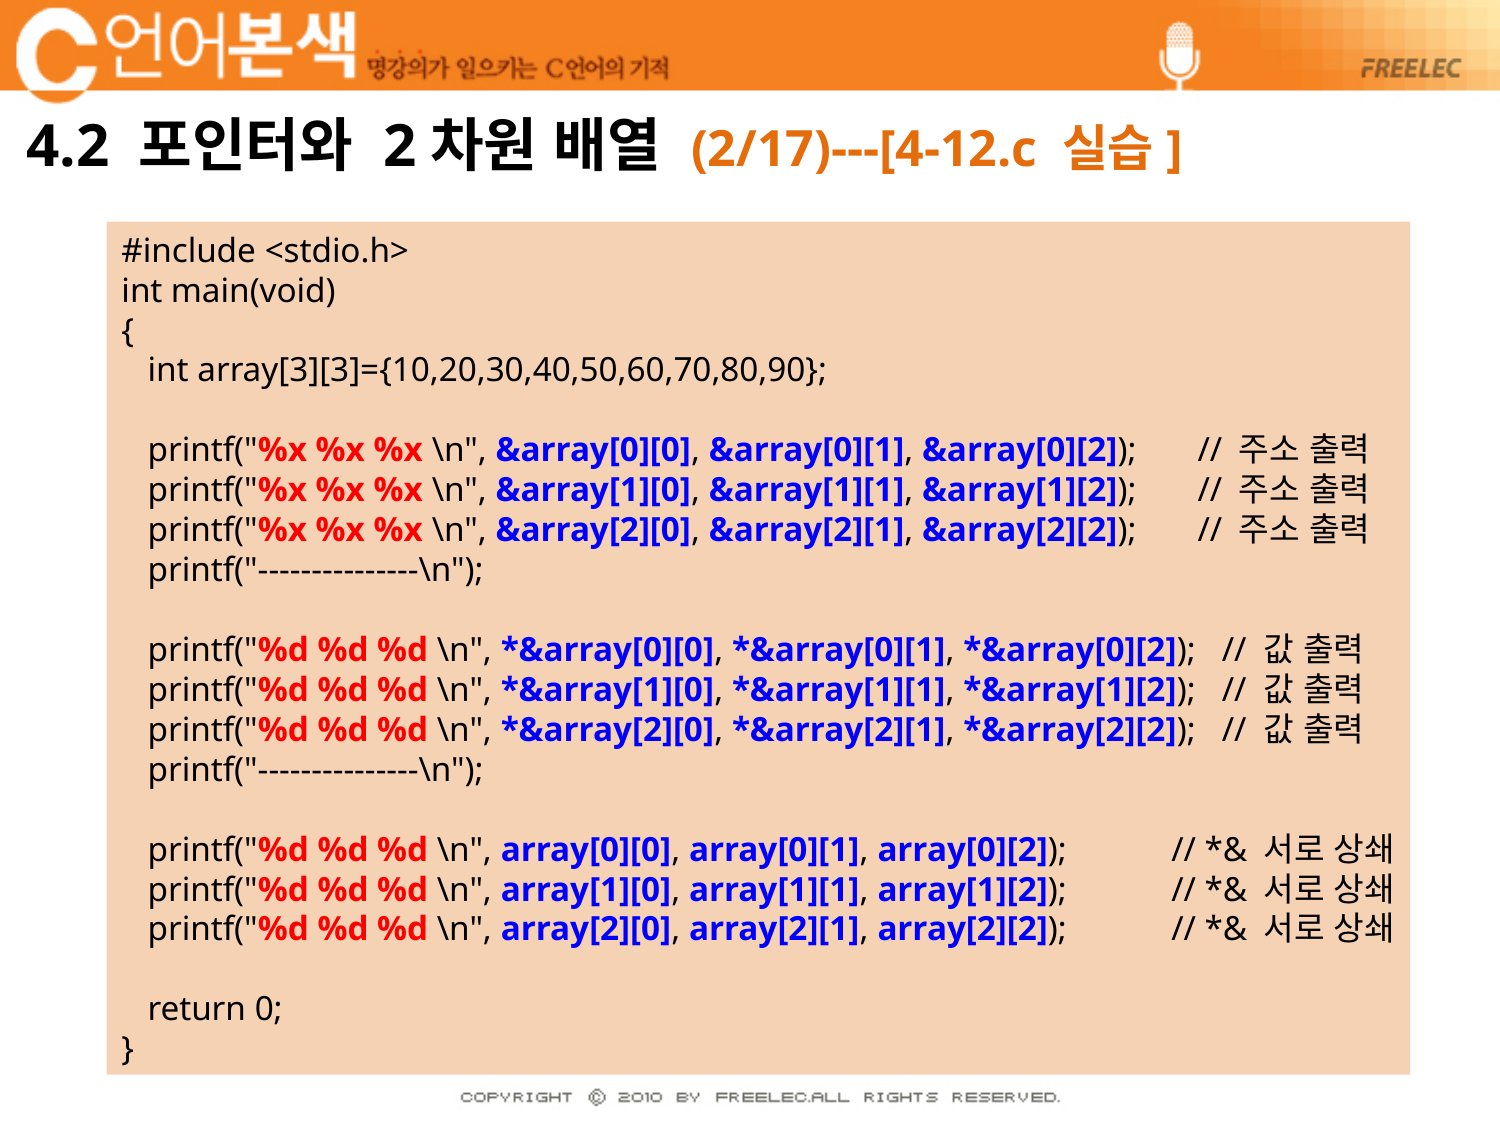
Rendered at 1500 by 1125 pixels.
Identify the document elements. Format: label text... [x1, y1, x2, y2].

title 4.2 포인터와 2차원 배열 (2/17)---[4-12.c 실습] [11, 107, 1500, 178]
picture [0, 0, 1500, 1125]
text_box #include <stdio.h> int main(void) { int array[3][3]={10,20,30,40,50,60,70,80,90}; printf("%x %x %x \n", &array[0][0], &array[0][1], &array[0][2]); // 주소 출력 printf("%x %x %x \n", &array[1][0], &array[1][1], &array[1][2]); // 주소 출력 printf("%x %x %x \n", &array[2][0], &array[2][1], &array[2][2]); // 주소 출력 printf("---------------\n"); printf("%d %d %d \n", *&array[0][0], *&array[0][1], *&array[0][2]); // 값 출력 printf("%d %d %d \n", *&array[1][0], *&array[1][1], *&array[1][2]); // 값 출력 printf("%d %d %d \n", *&array[2][0], *&array[2][1], *&array[2][2]); // 값 출력 printf("---------------\n"); printf("%d %d %d \n", array[0][0], array[0][1], array[0][2]); // *& 서로 상쇄 printf("%d %d %d \n", array[1][0], array[1][1], array[1][2]); // *& 서로 상쇄 printf("%d %d %d \n", array[2][0], array[2][1], array[2][2]); // *& 서로 상쇄 return 0; } [106, 221, 1411, 1075]
